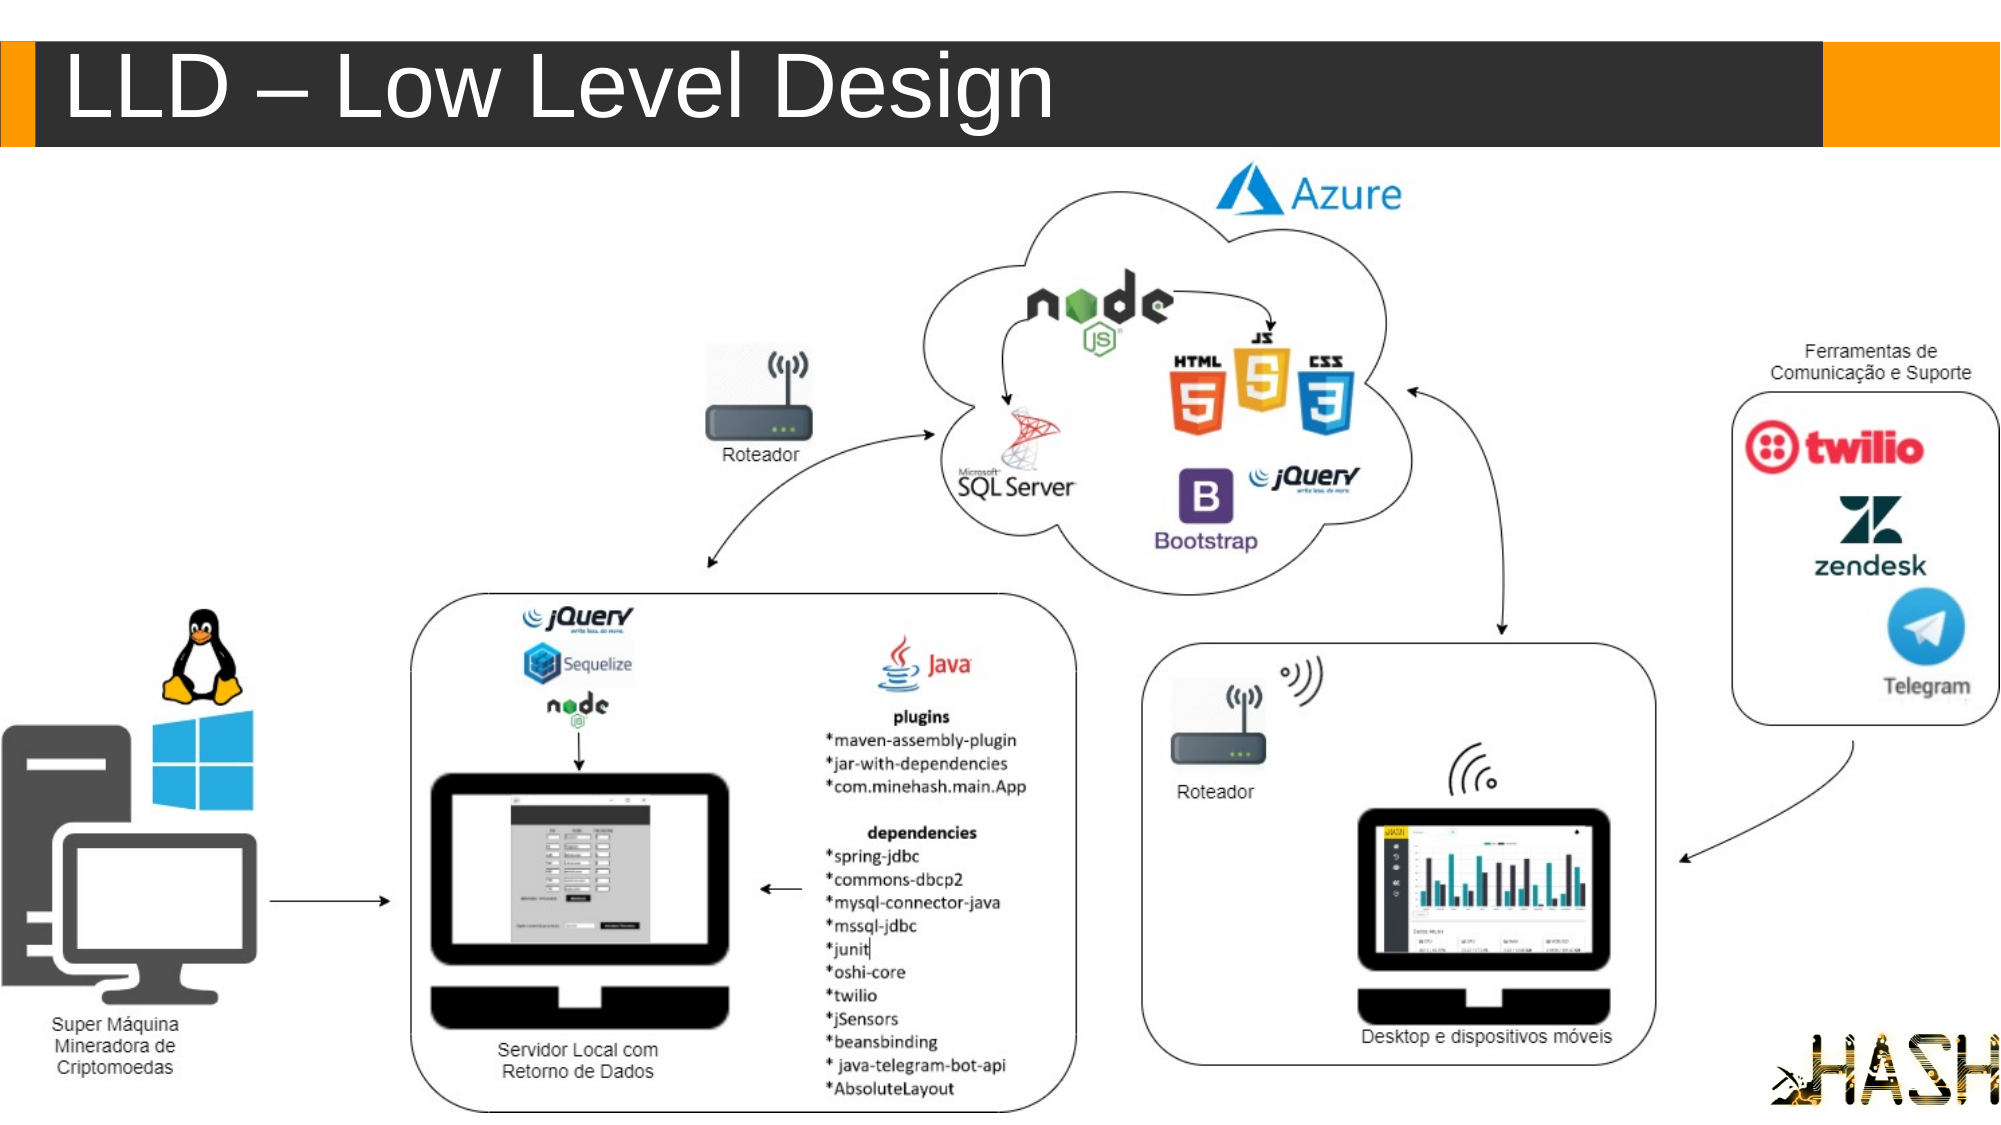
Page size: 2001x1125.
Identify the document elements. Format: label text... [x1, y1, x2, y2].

picture [0, 147, 2000, 1113]
list LLD – Low Level Design [48, 28, 1504, 147]
